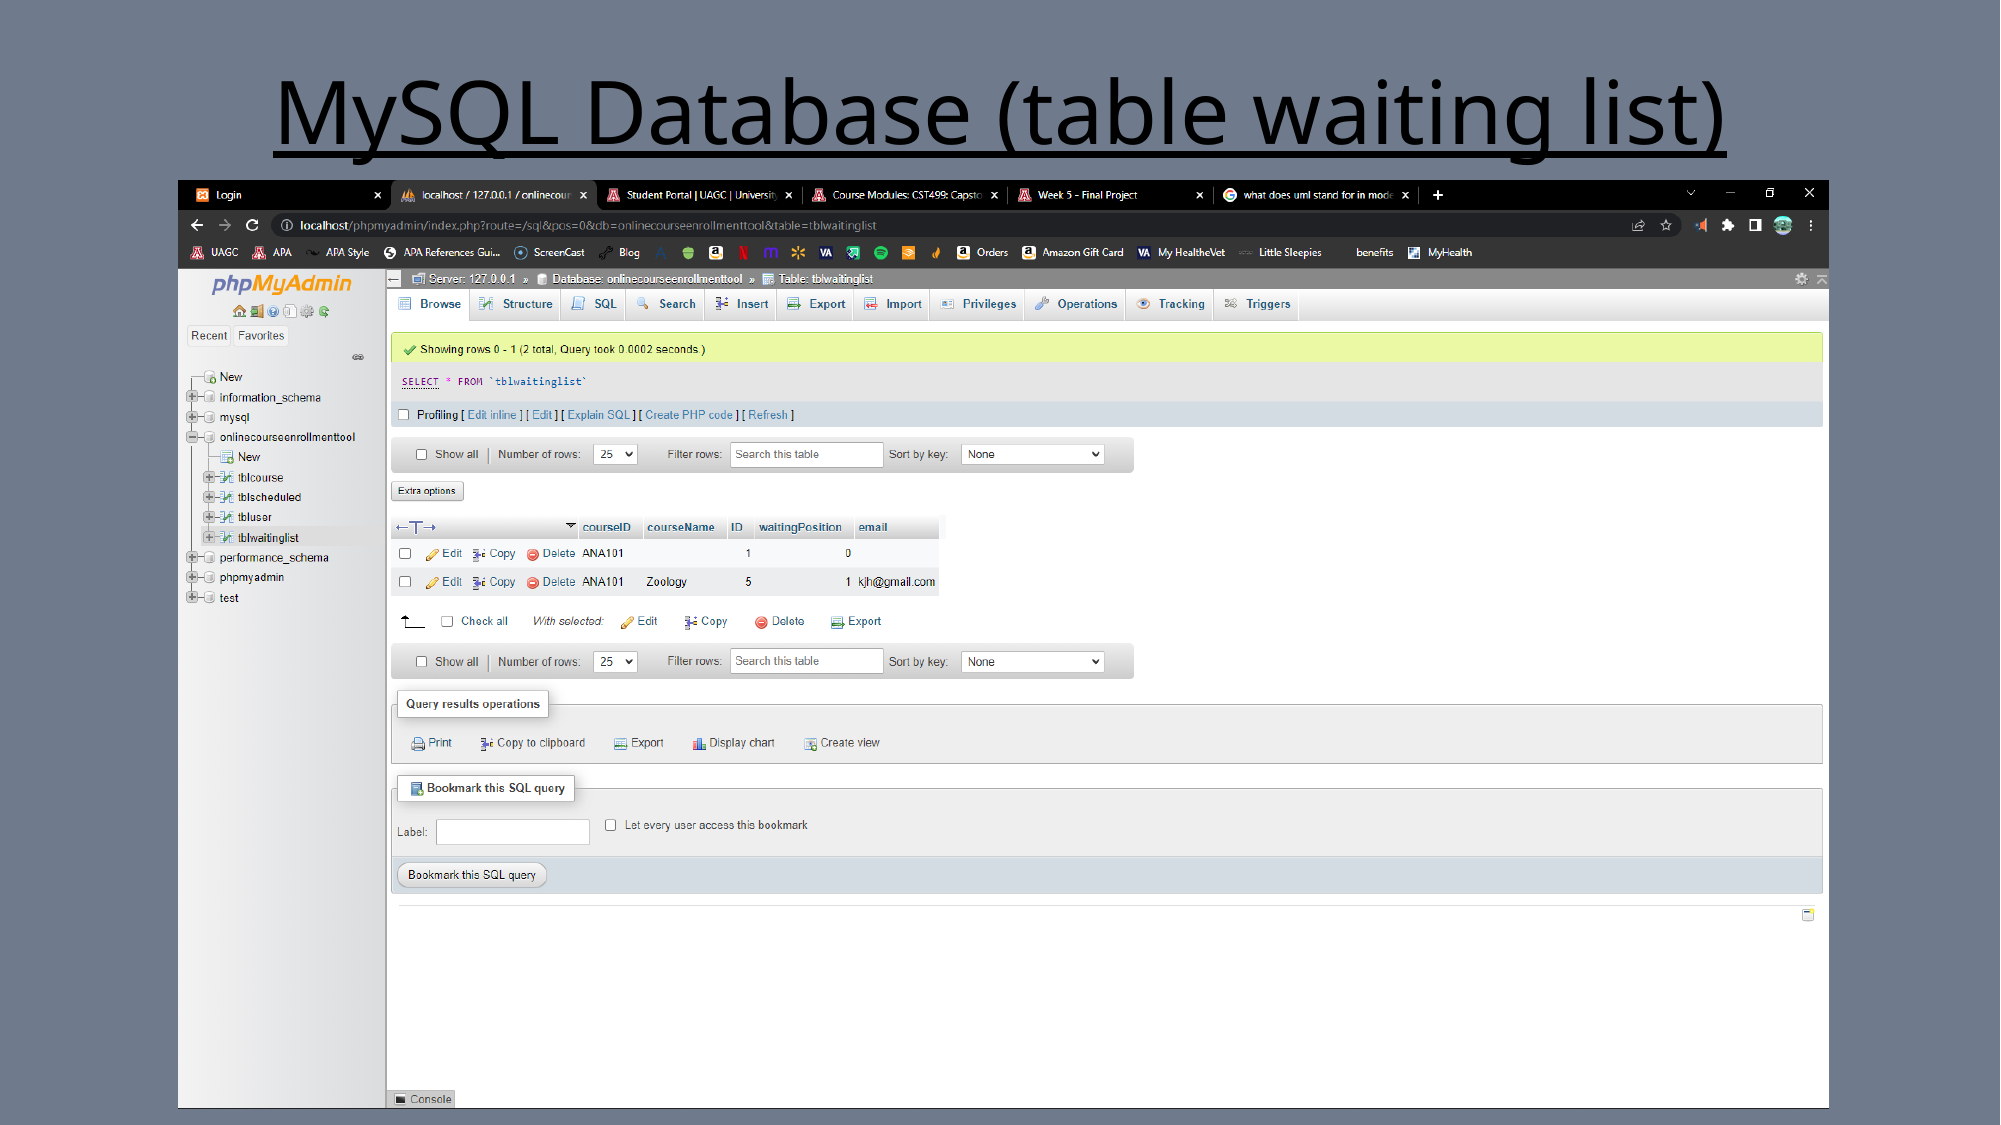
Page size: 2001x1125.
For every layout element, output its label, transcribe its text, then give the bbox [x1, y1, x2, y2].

title MySQL Database (table waiting list) [137, 59, 1863, 278]
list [177, 180, 1830, 1110]
